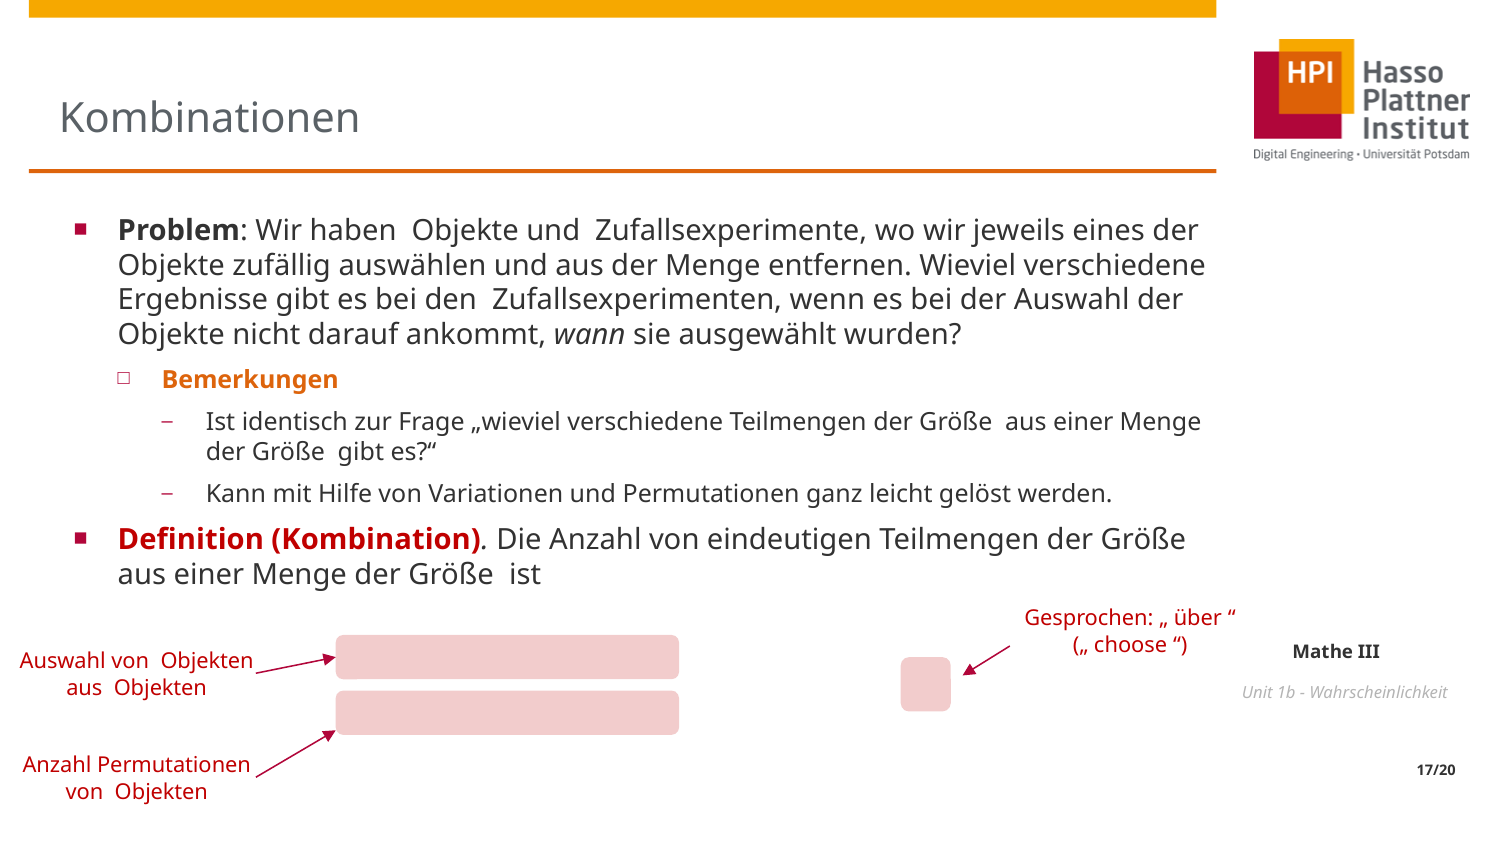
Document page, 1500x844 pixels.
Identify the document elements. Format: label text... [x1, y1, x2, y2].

picture [1254, 39, 1470, 161]
text_box [333, 632, 682, 682]
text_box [962, 645, 1010, 676]
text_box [255, 730, 336, 778]
title Kombinationen [58, 17, 1187, 170]
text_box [255, 656, 336, 674]
text_box [898, 655, 953, 714]
text_box [333, 688, 682, 737]
